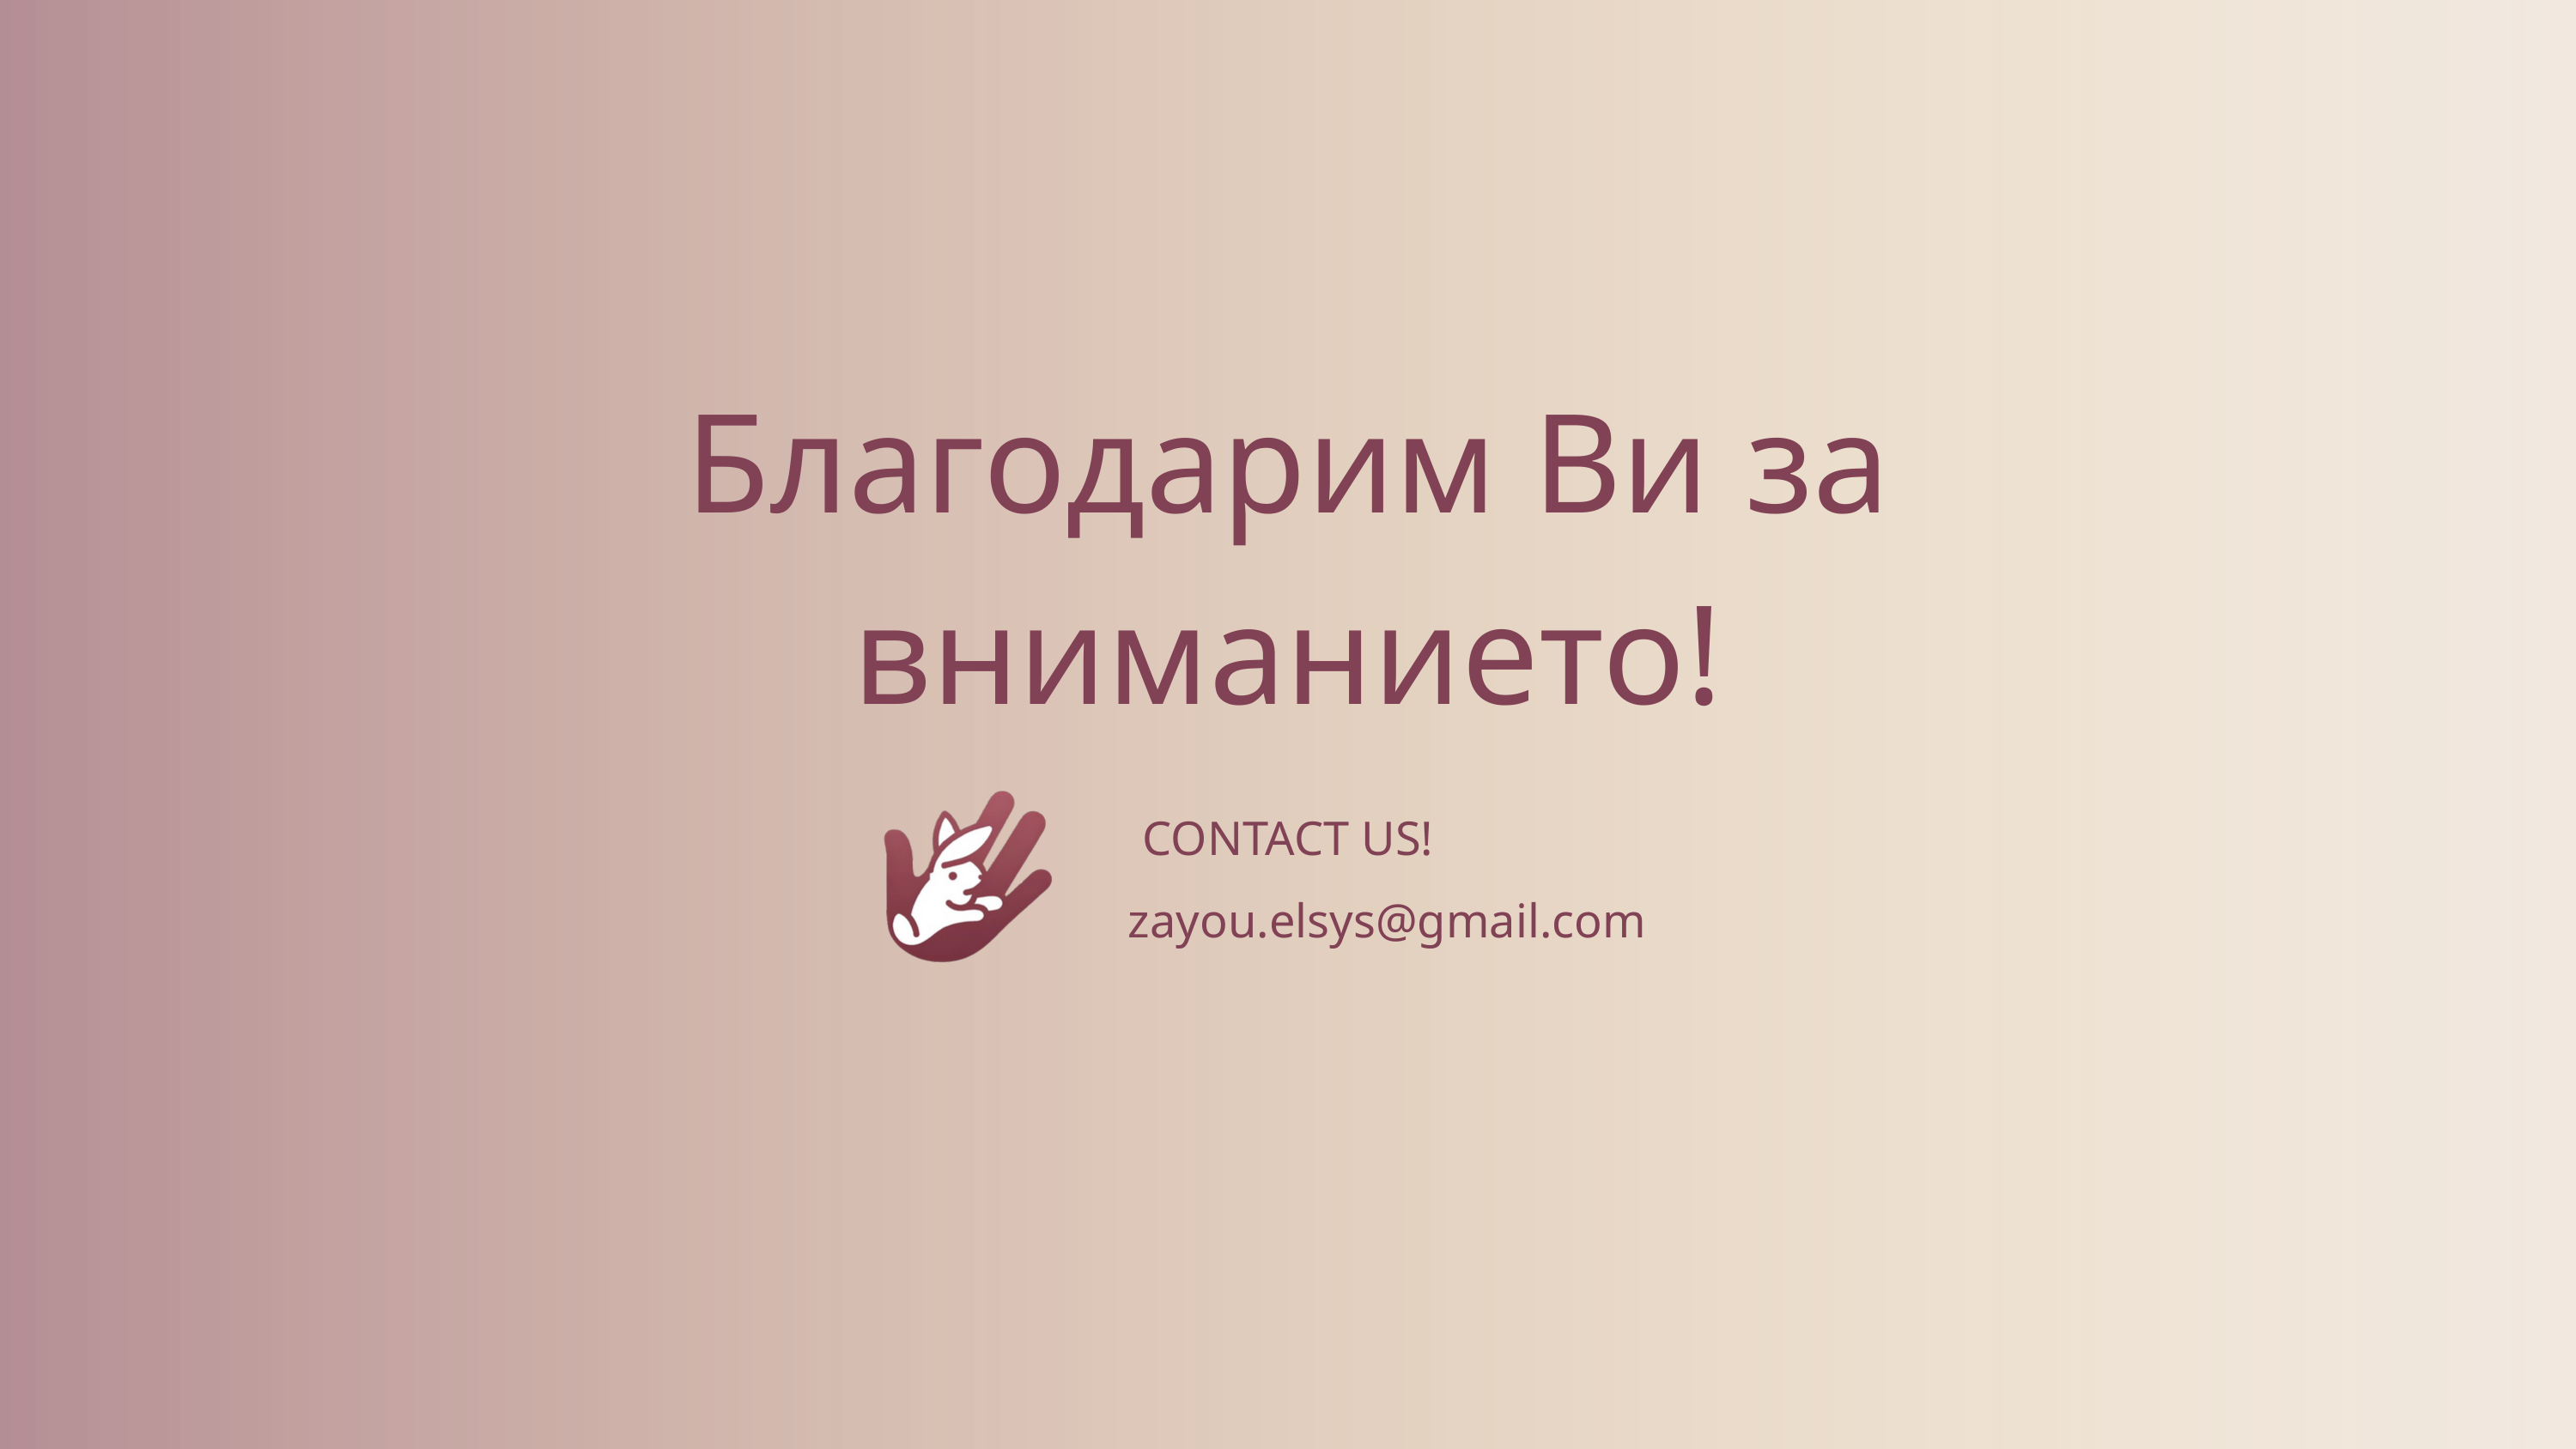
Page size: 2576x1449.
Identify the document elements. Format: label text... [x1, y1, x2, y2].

text_box CONTACT US! [1124, 799, 1452, 865]
text_box [0, 0, 2576, 1449]
text_box zayou.elsys@gmail.com [1127, 882, 1850, 948]
text_box [829, 760, 1087, 1018]
text_box Благодарим Ви за вниманието! [402, 348, 2174, 732]
